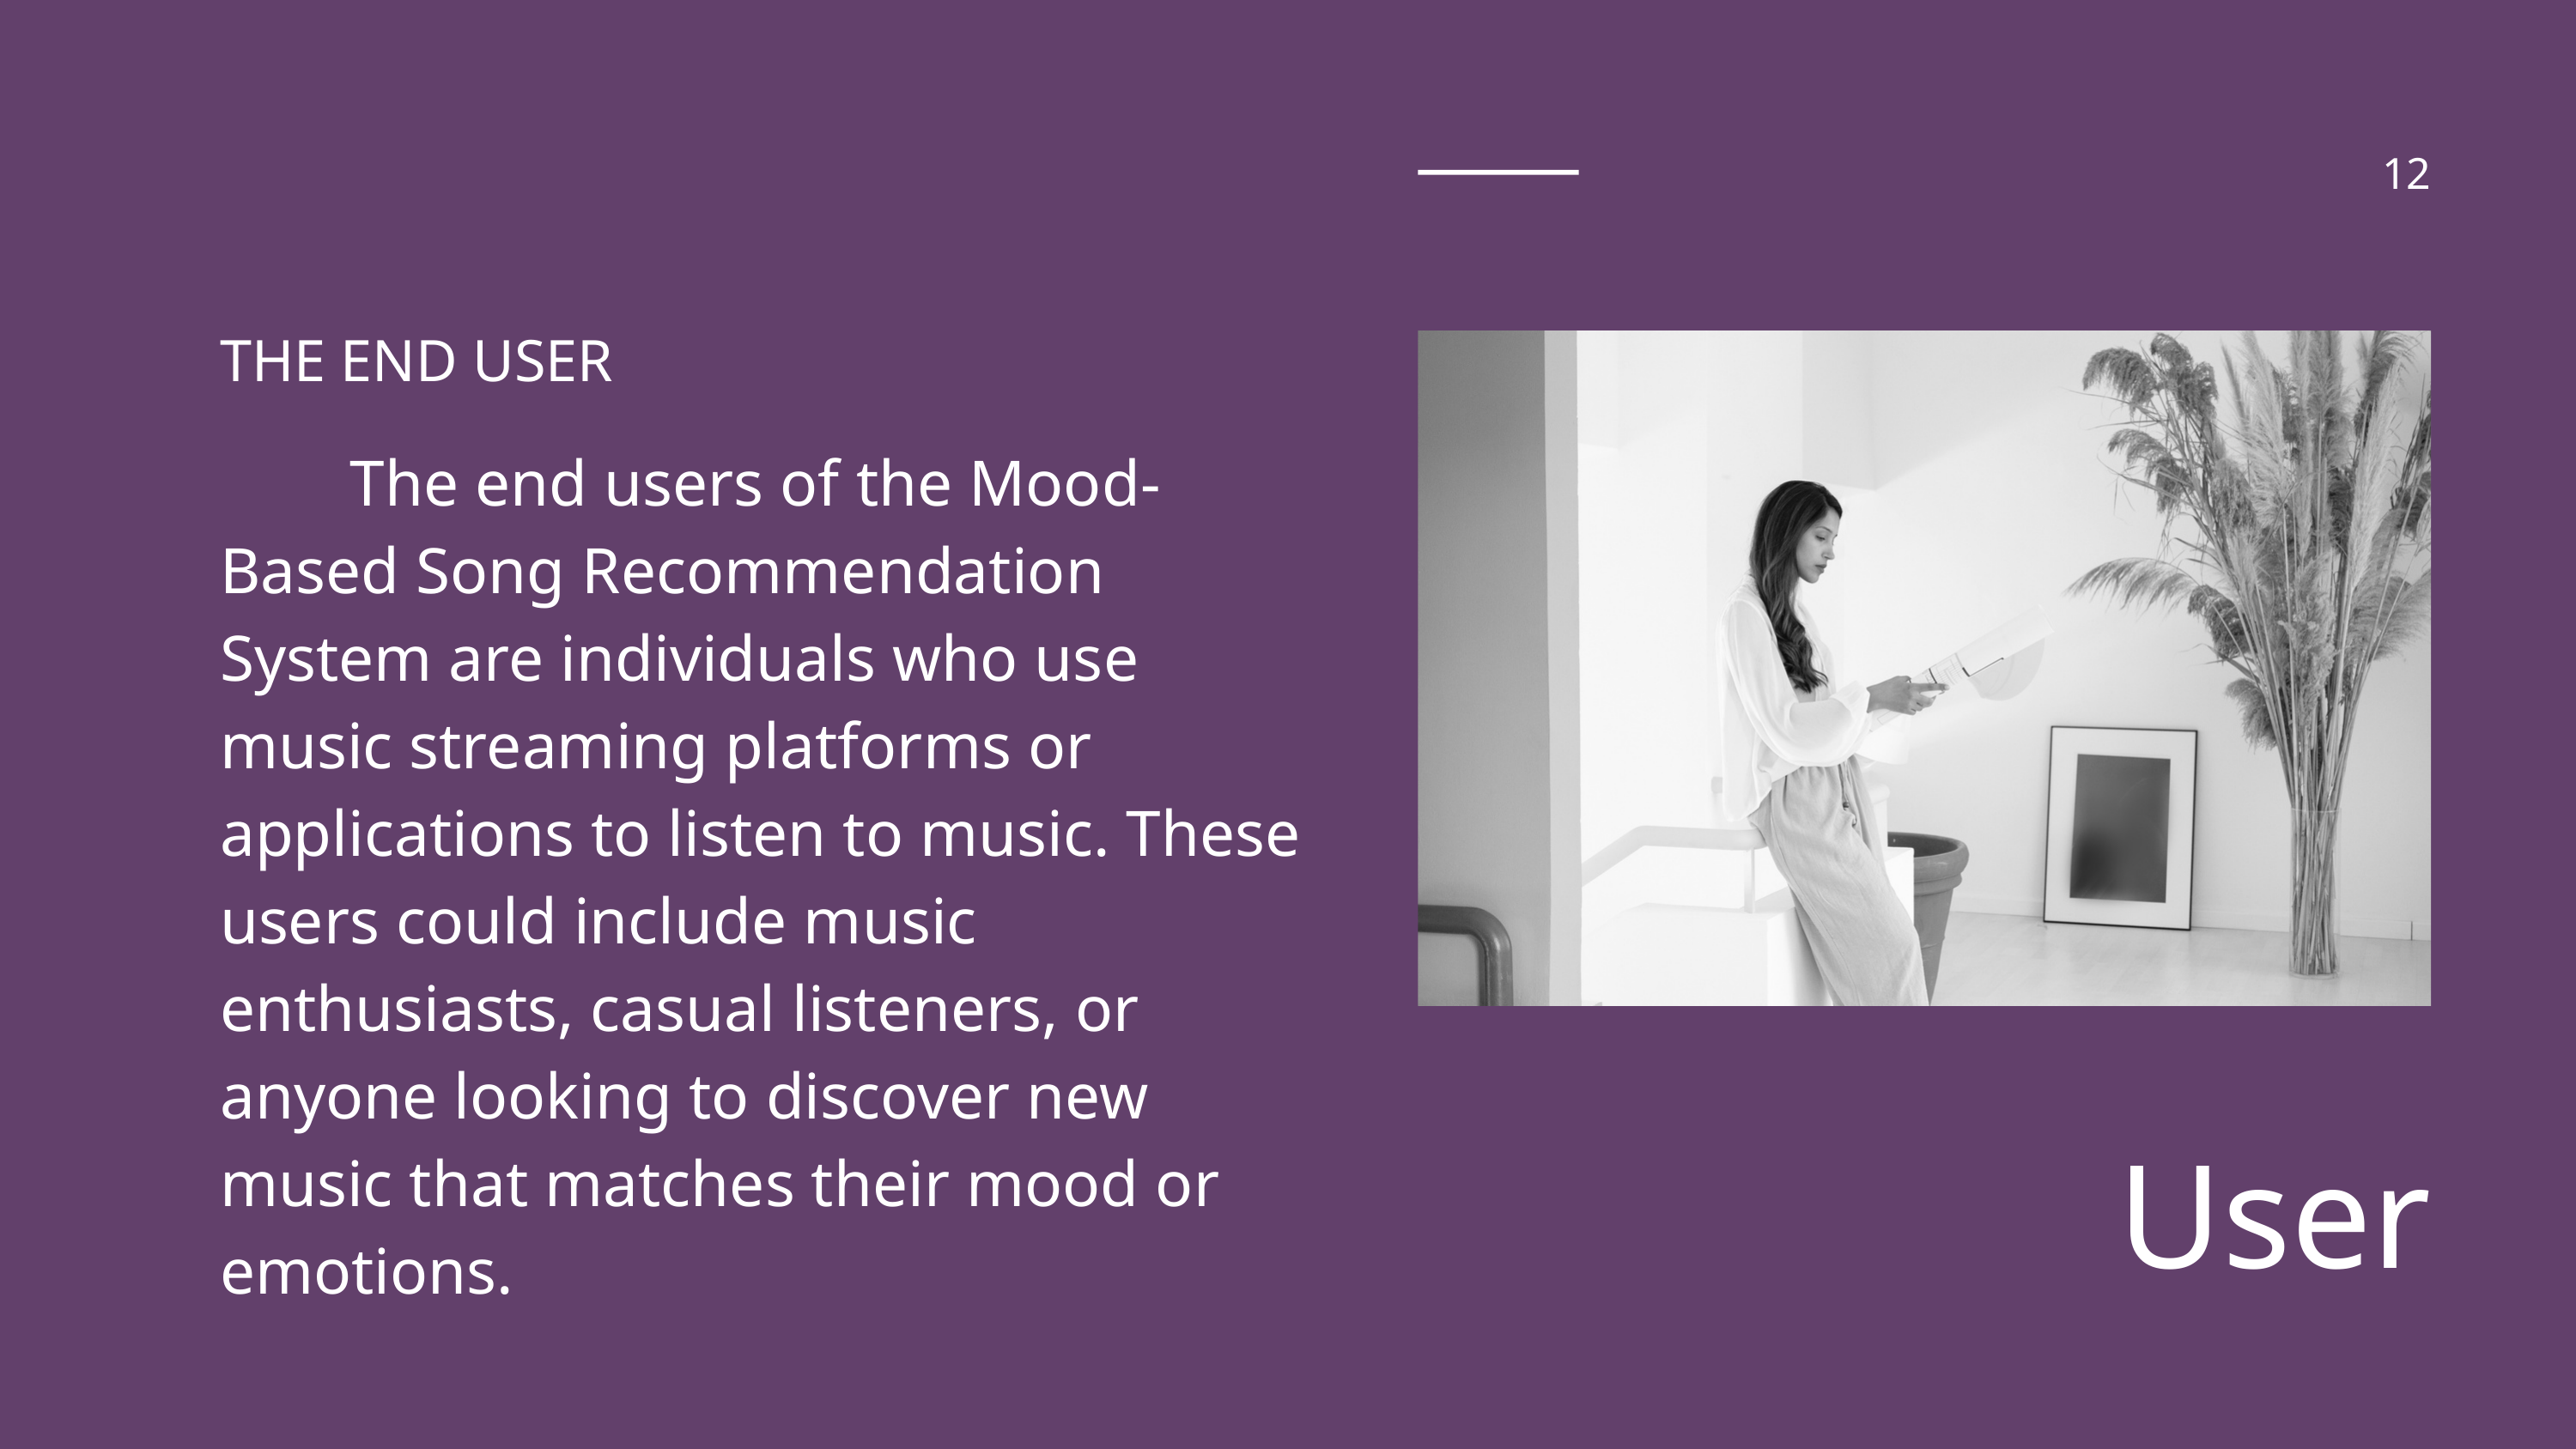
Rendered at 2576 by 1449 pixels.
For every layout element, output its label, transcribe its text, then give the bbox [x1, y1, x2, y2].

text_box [219, 325, 1317, 1124]
text_box [1418, 169, 1579, 175]
text_box 12 [2215, 137, 2432, 198]
text_box [1418, 330, 2432, 1006]
text_box User [1483, 1156, 2432, 1298]
